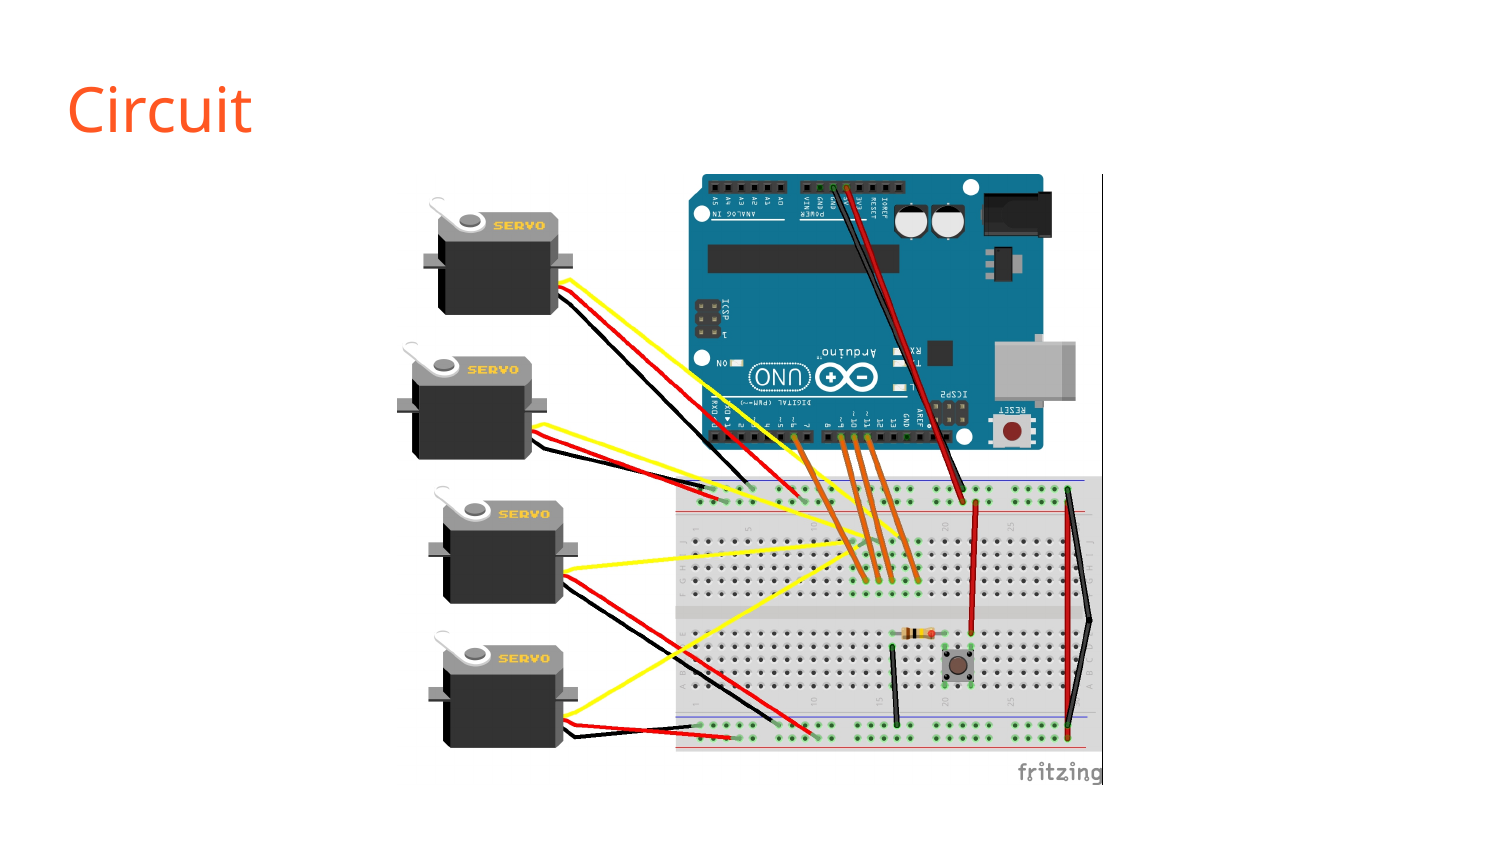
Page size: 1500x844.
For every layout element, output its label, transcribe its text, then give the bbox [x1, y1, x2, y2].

title Circuit [51, 55, 1449, 150]
picture [397, 174, 1103, 786]
